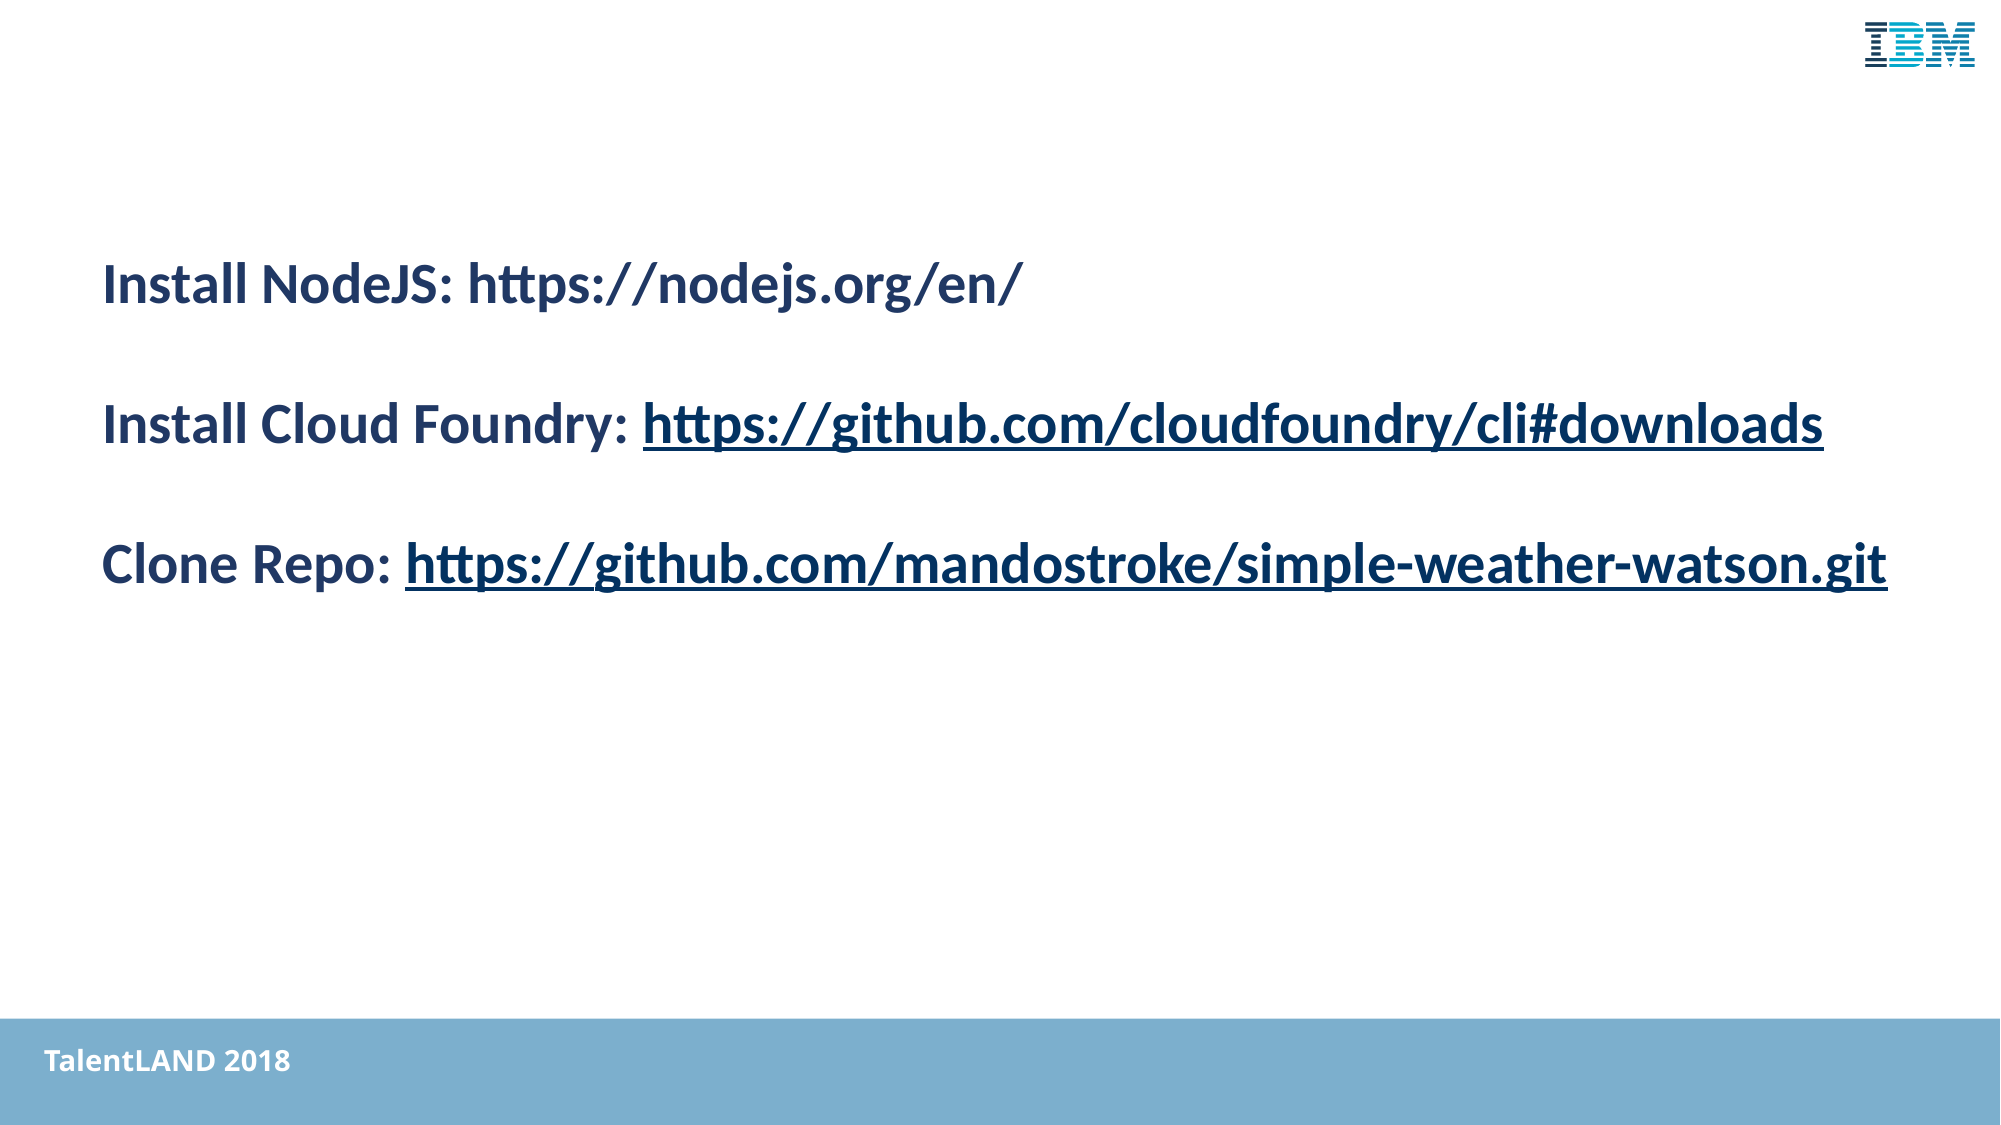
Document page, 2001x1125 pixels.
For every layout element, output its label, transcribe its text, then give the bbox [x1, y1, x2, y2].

picture [1865, 22, 1975, 67]
text_box TalentLAND 2018 [28, 1034, 307, 1085]
text_box [0, 1018, 2000, 1125]
text_box Install NodeJS: https://nodejs.org/en/ Install Cloud Foundry: https://github.com/cloudfoundry/cli#downloads Clone Repo: https://github.com/mandostroke/simple-weather-watson.git [87, 237, 1975, 883]
